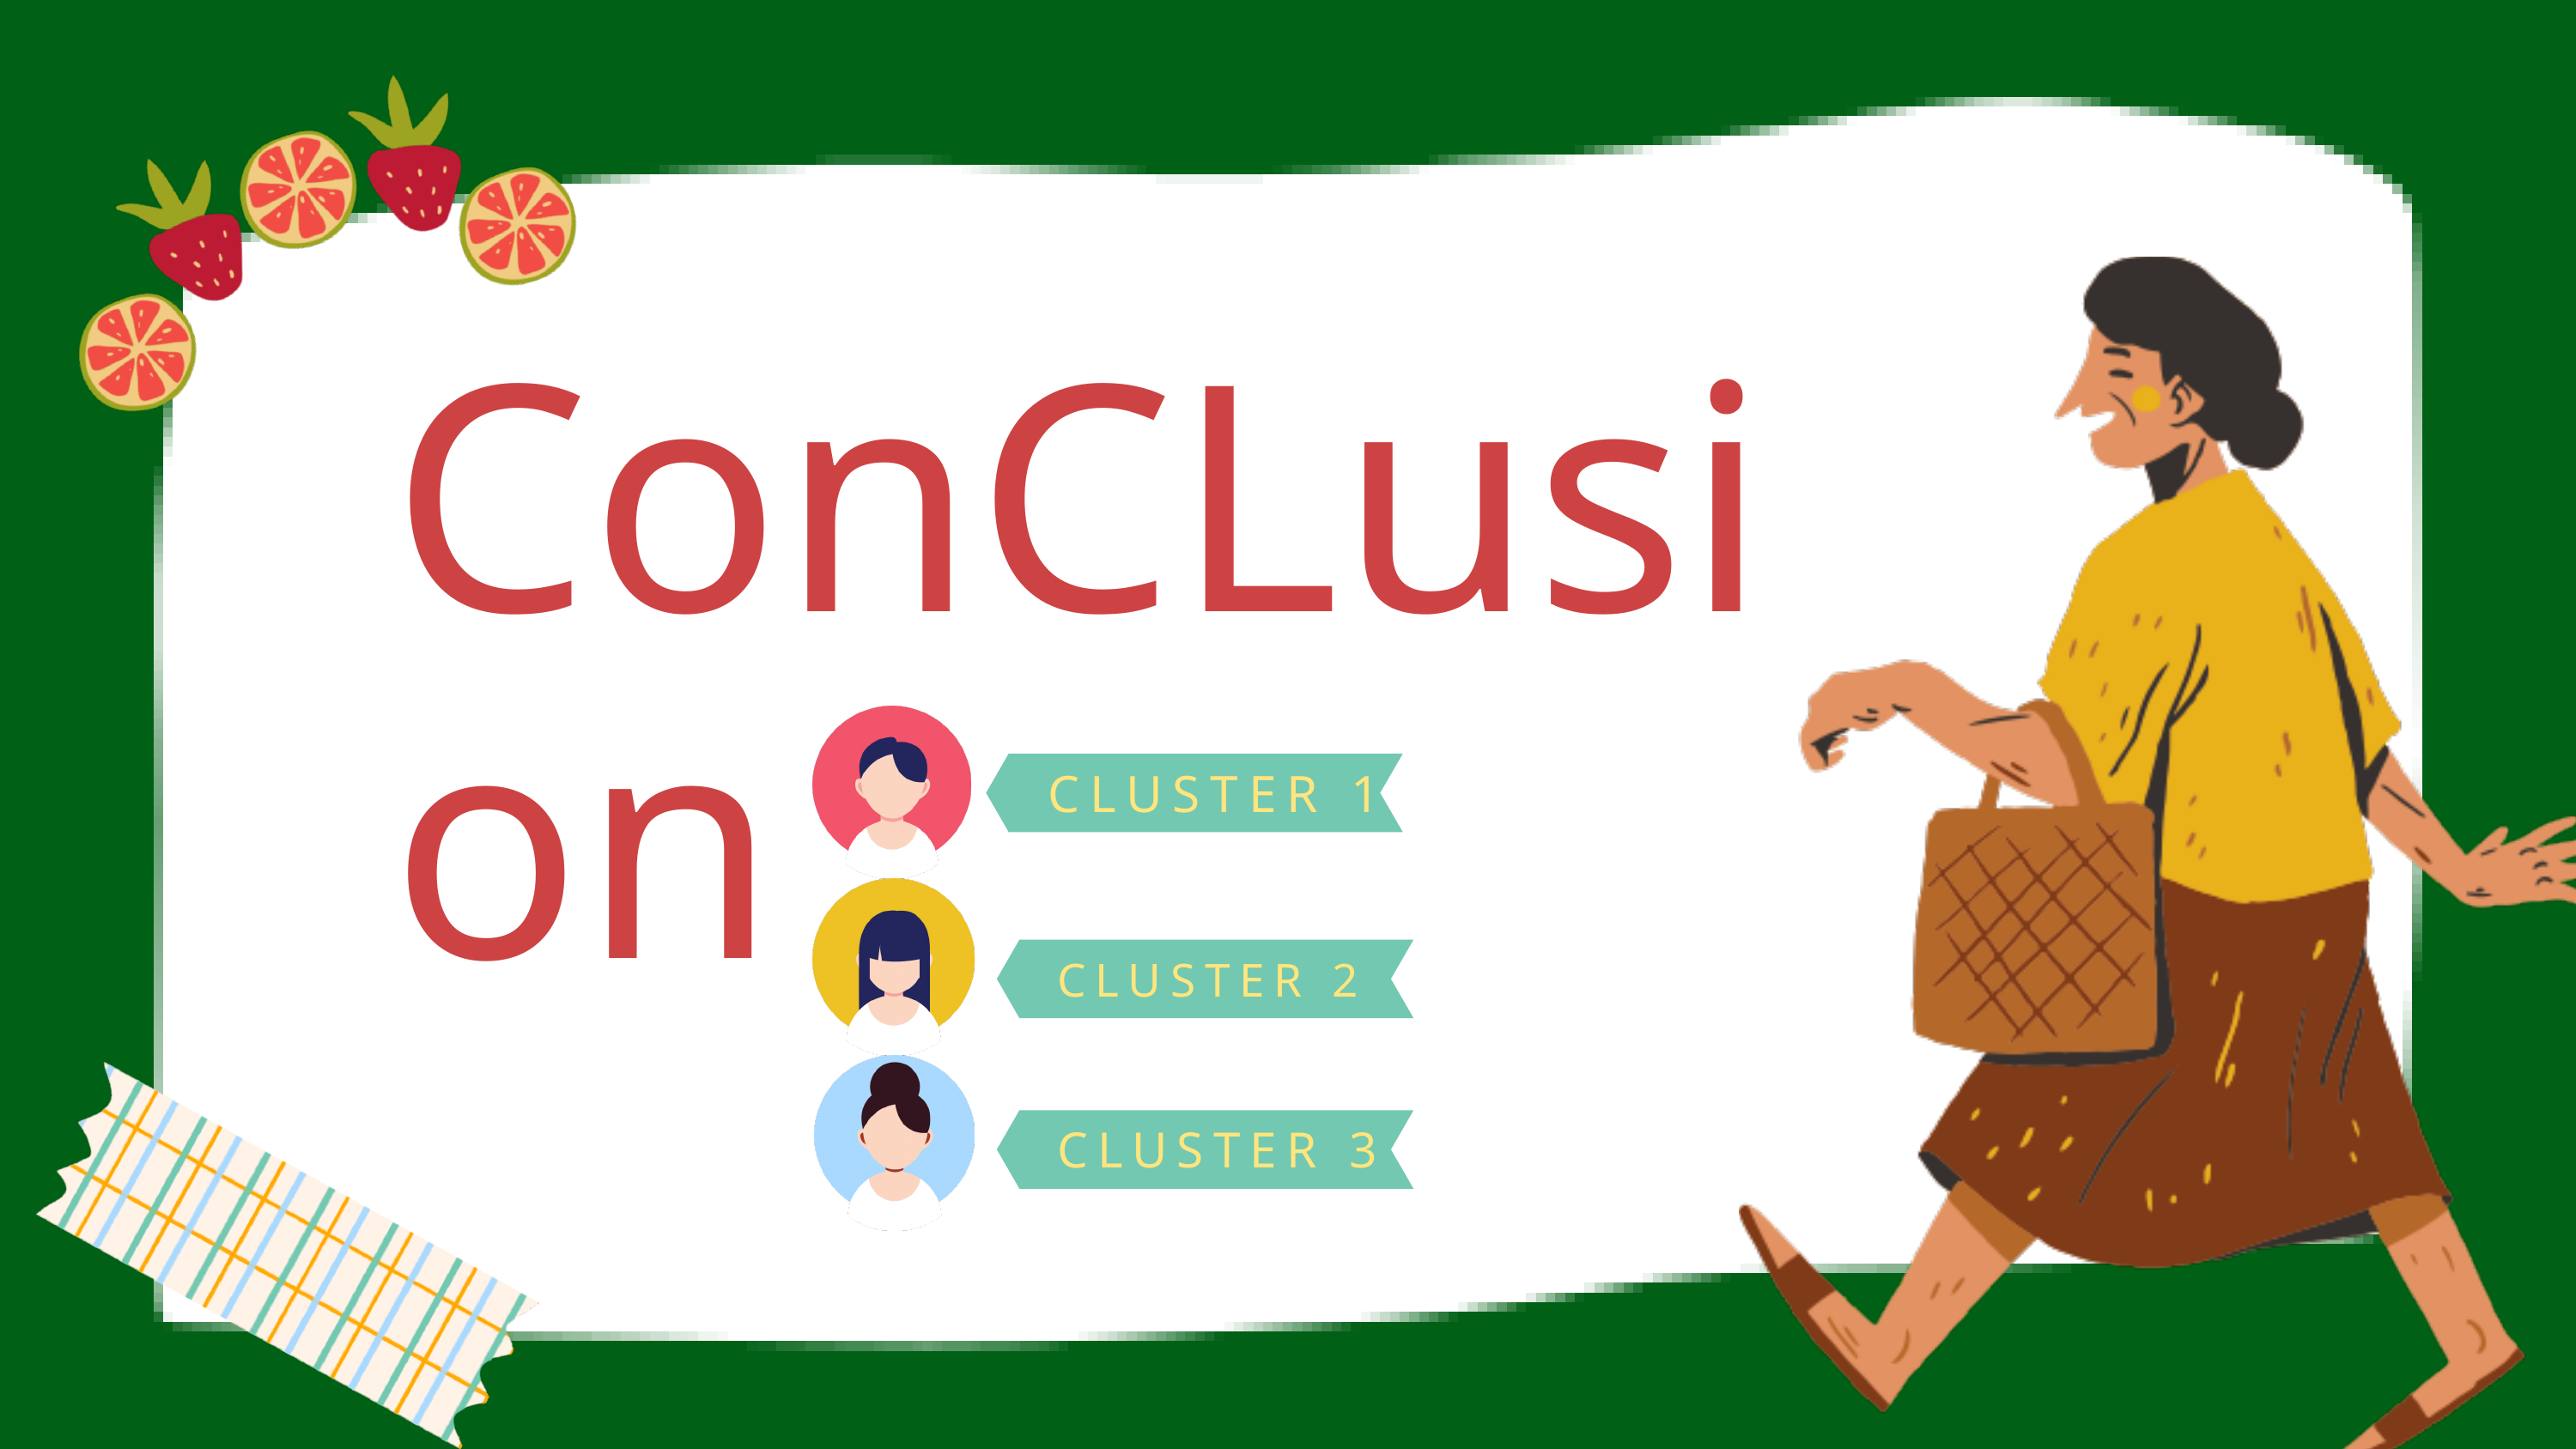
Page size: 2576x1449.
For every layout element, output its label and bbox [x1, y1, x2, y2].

text_box [986, 753, 1403, 833]
text_box [996, 939, 1414, 1019]
text_box [996, 1110, 1414, 1189]
picture [25, 35, 2576, 1449]
